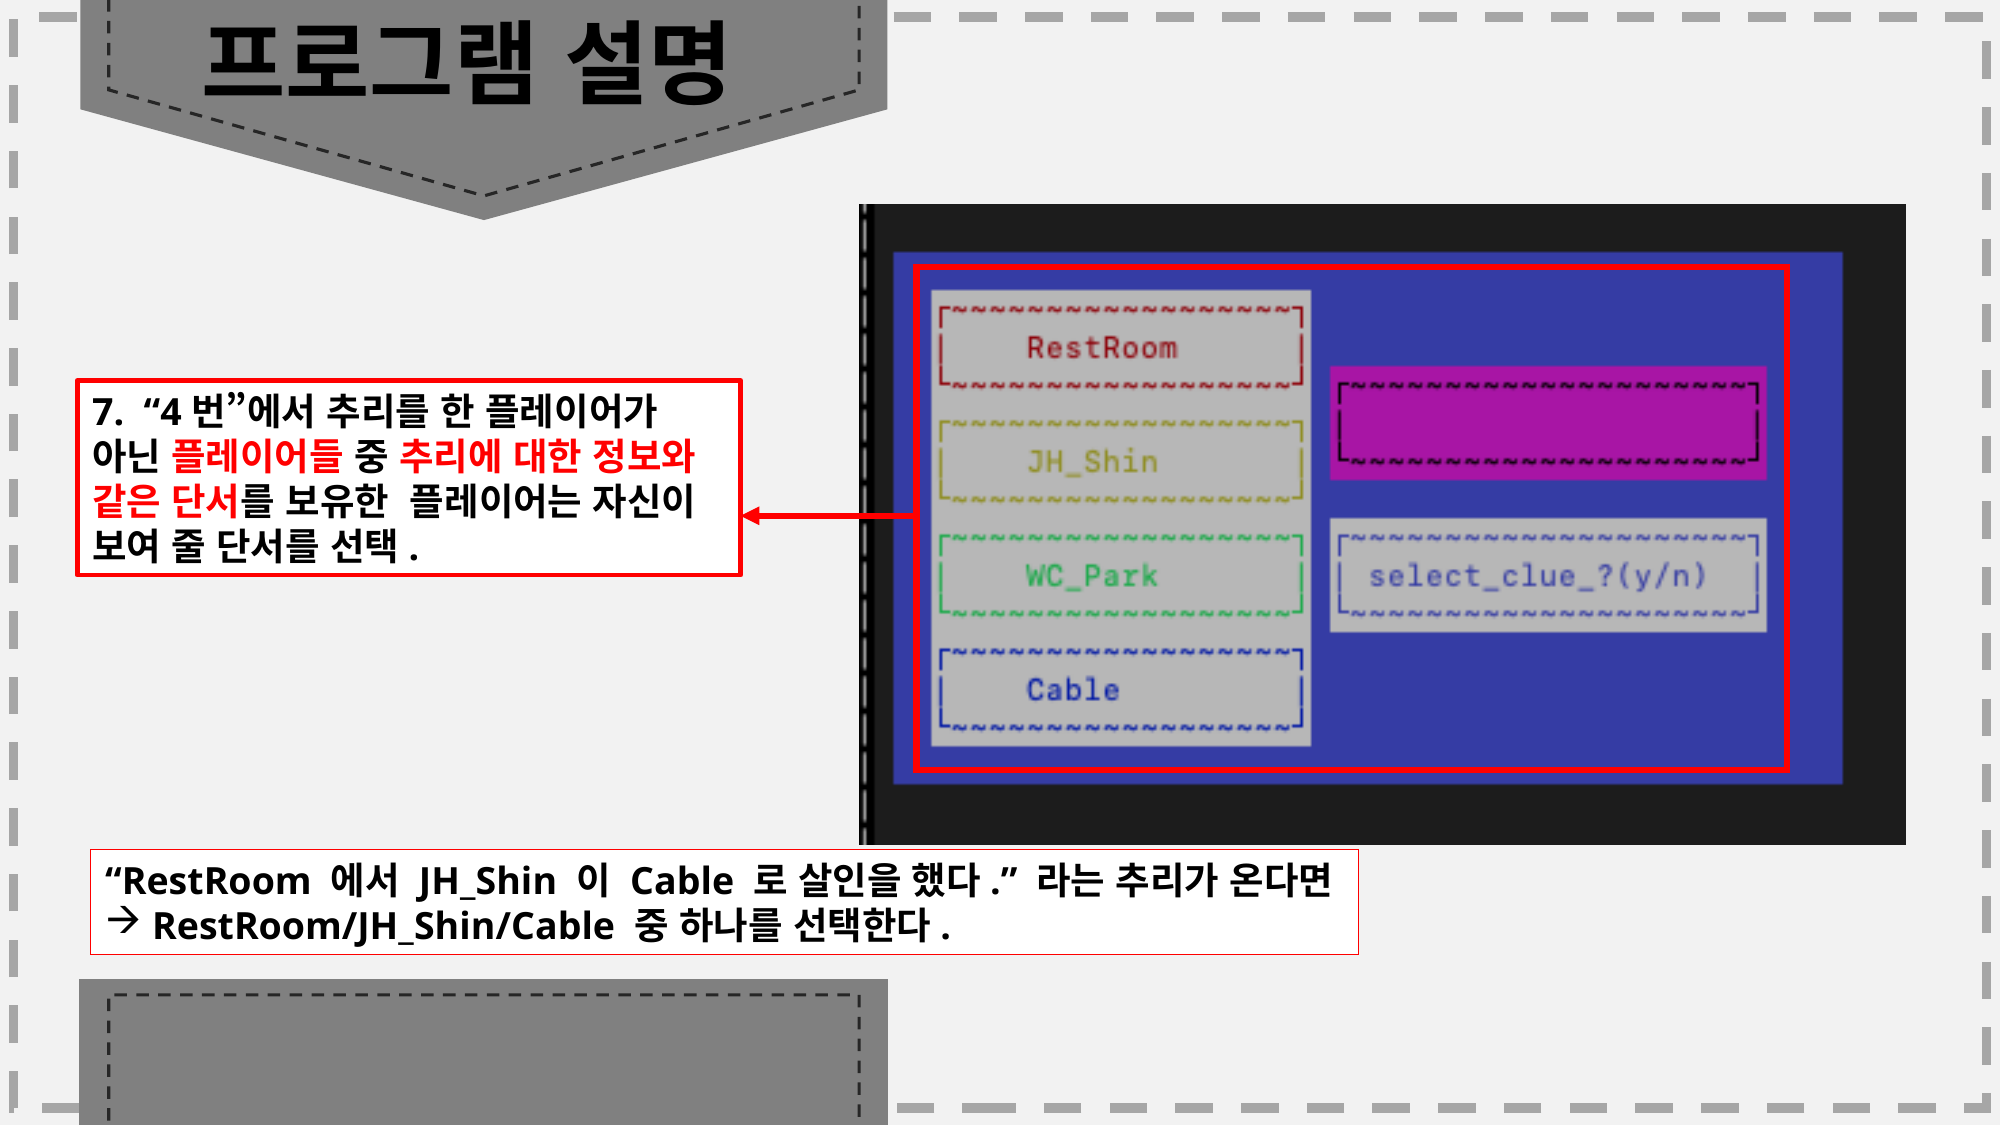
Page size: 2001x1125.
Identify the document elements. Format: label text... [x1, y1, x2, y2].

picture [859, 204, 1906, 845]
text_box 7. “4번”에서 추리를 한 플레이어가 아닌 플레이어들 중 추리에 대한 정보와 같은 단서를 보유한 플레이어는 자신이 보여 줄 단서를 선택. [77, 380, 741, 576]
text_box [12, 16, 1988, 1109]
text_box “RestRoom 에서 JH_Shin 이 Cable 로 살인을 했다.” 라는 추리가 온다면 RestRoom/JH_Shin/Cable 중 하나를 선택한다. [90, 849, 1359, 955]
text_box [80, 979, 888, 1125]
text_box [80, 0, 888, 221]
